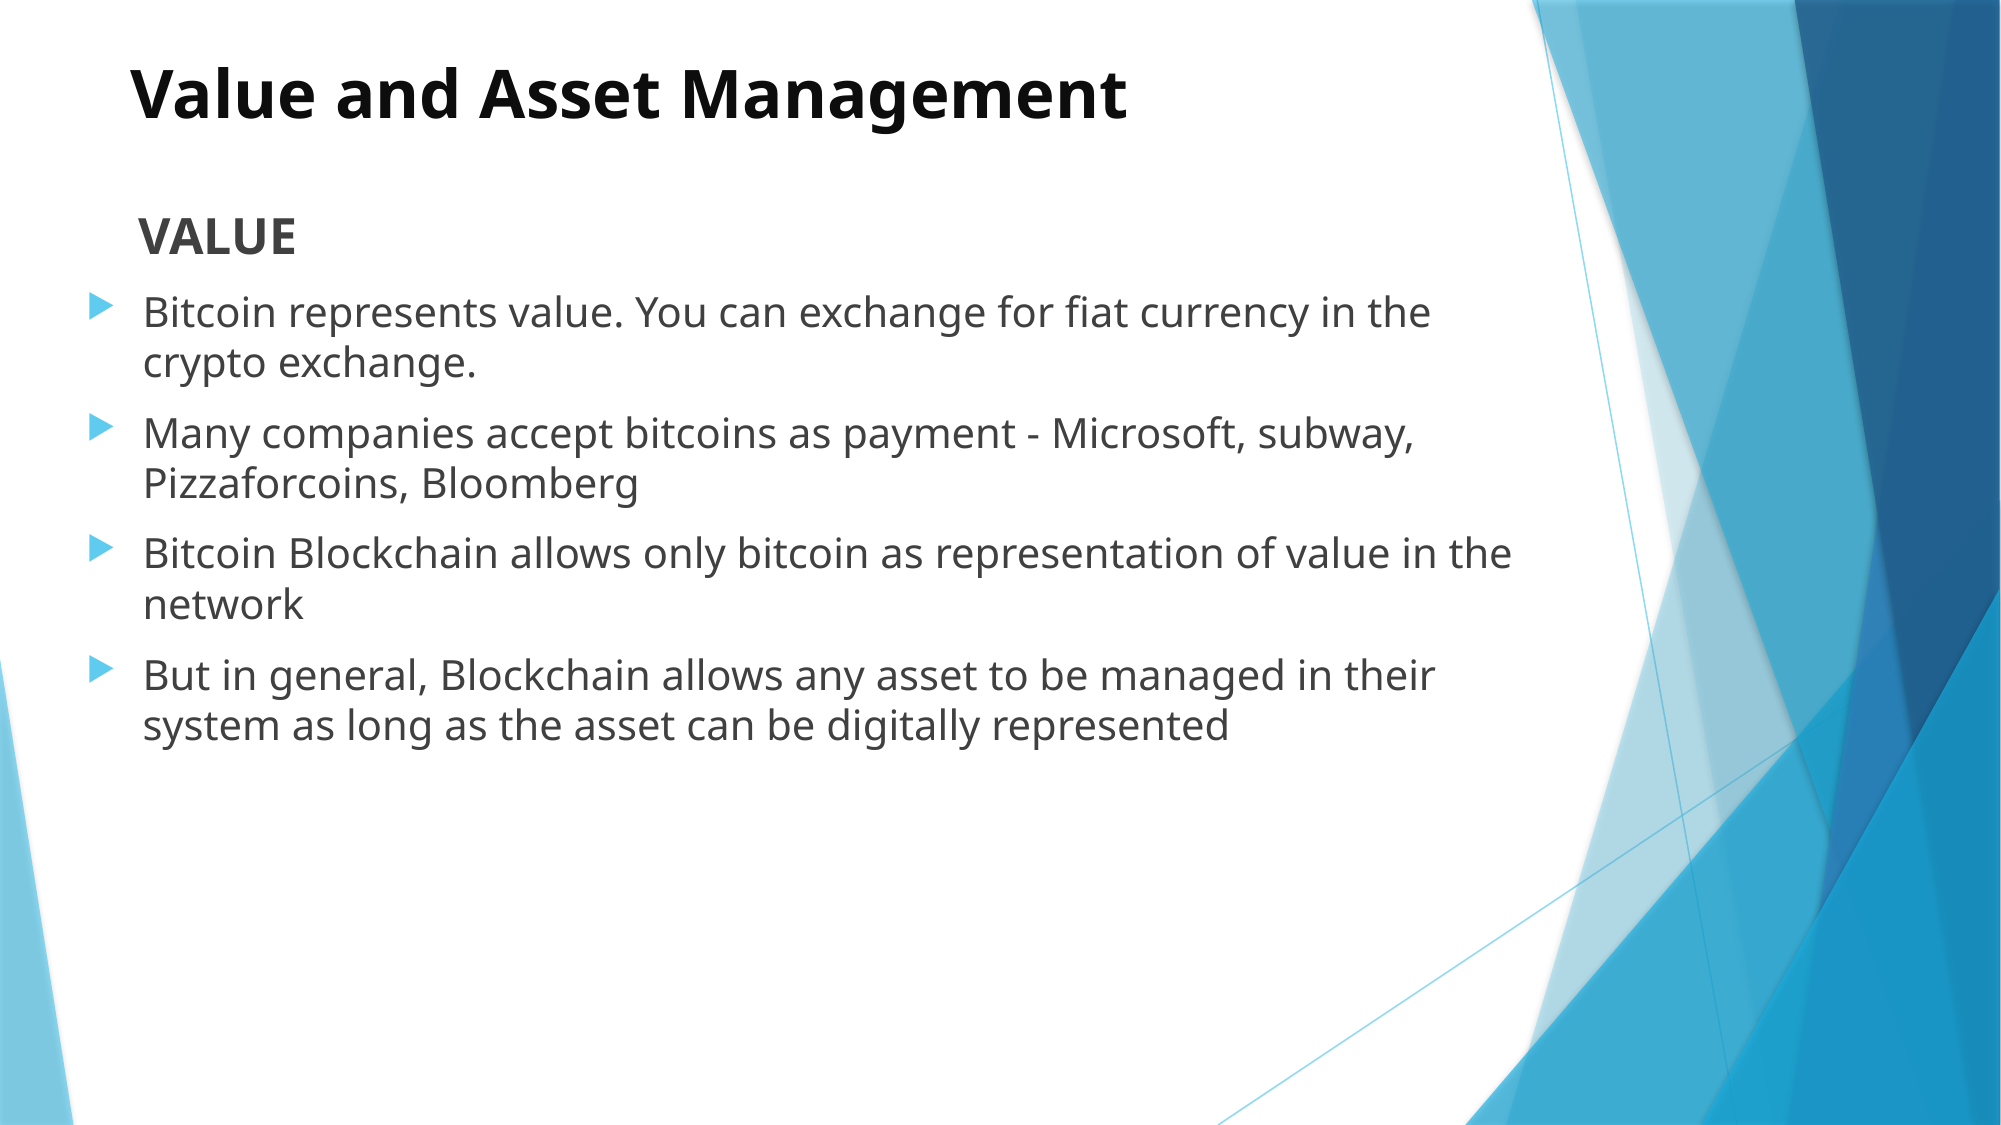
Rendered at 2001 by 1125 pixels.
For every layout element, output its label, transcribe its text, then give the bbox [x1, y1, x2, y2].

list VALUE Bitcoin represents value. You can exchange for fiat currency in the crypto exchange. Many companies accept bitcoins as payment - Microsoft, subway, Pizzaforcoins, Bloomberg Bitcoin Blockchain allows only bitcoin as representation of value in the network But in general, Blockchain allows any asset to be managed in their system as long as the asset can be digitally represented [71, 197, 1539, 998]
title Value and Asset Management [115, 43, 1172, 159]
